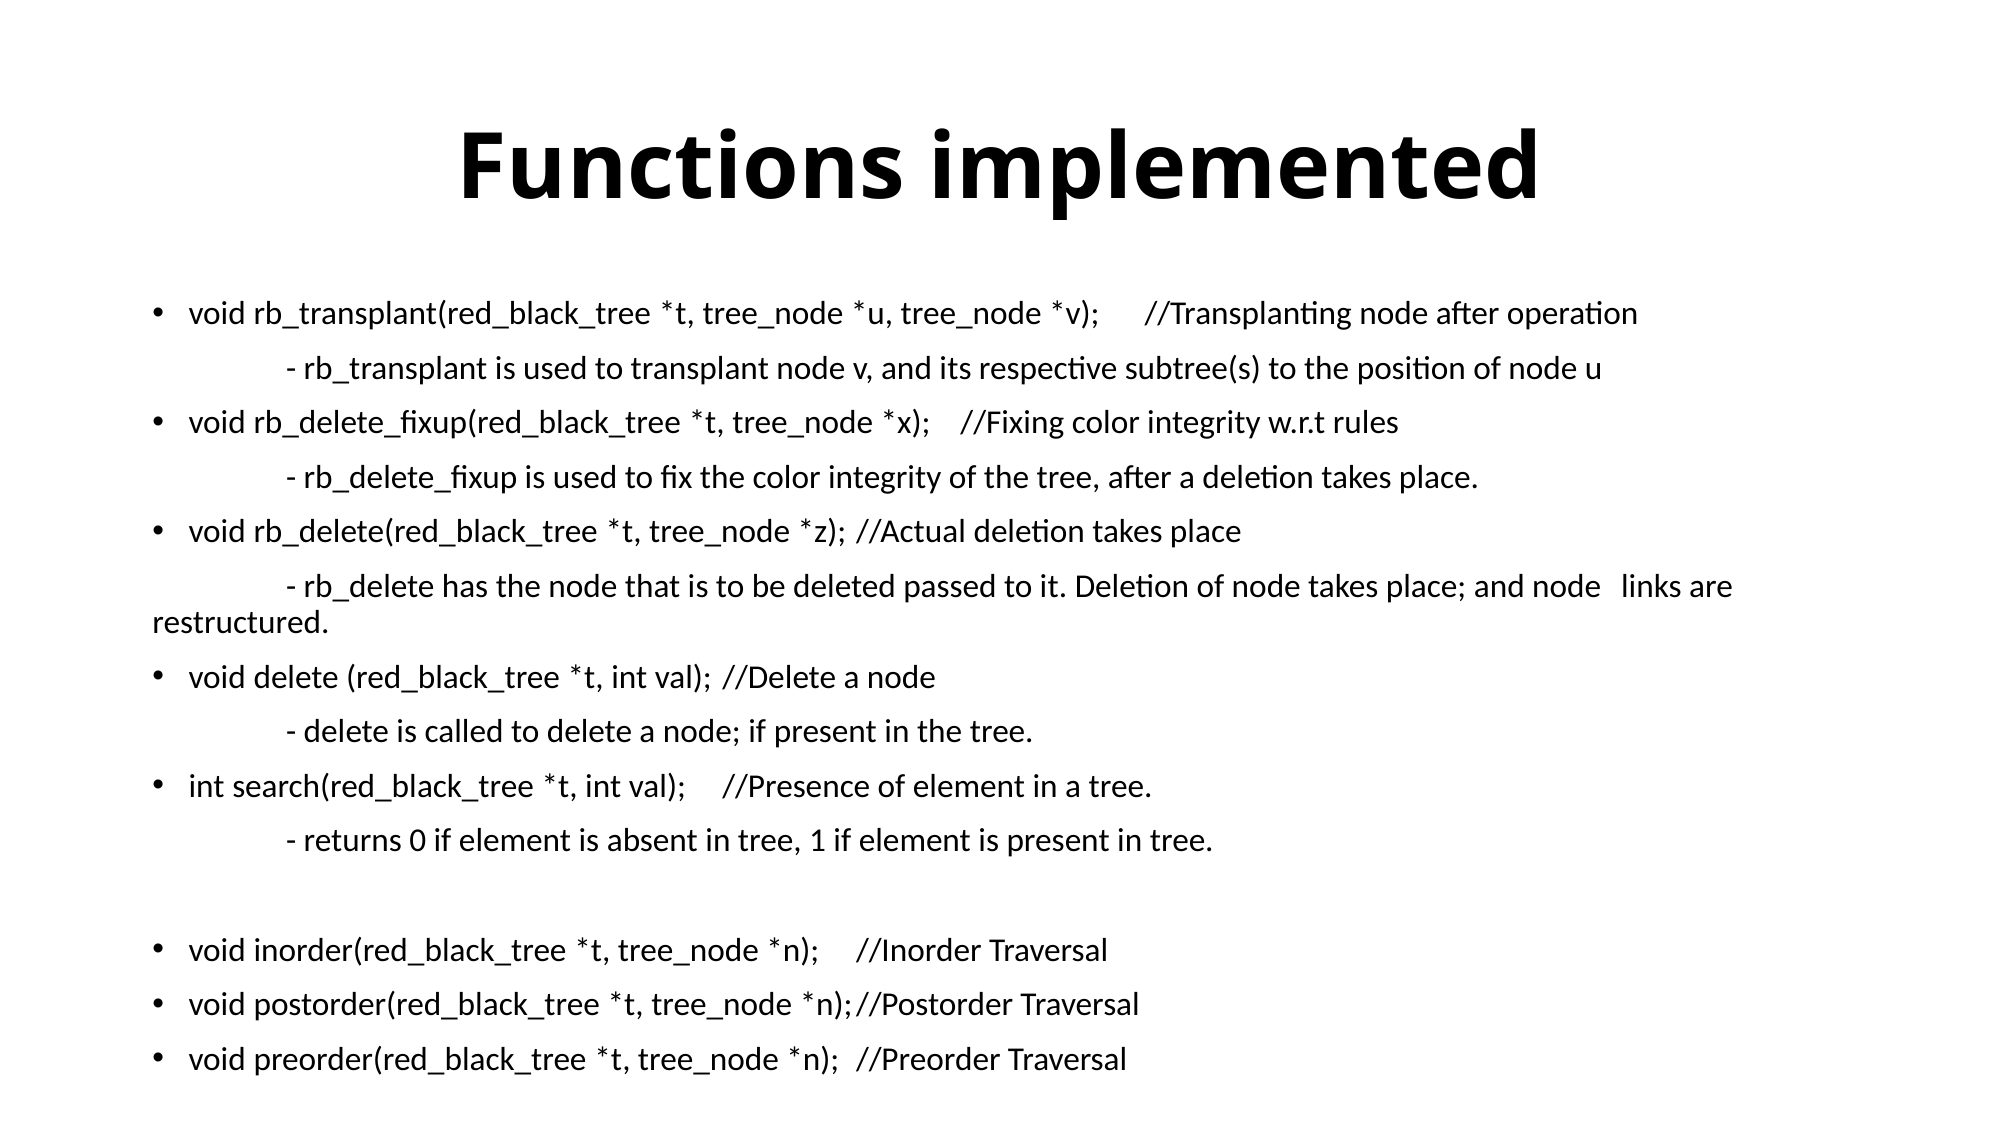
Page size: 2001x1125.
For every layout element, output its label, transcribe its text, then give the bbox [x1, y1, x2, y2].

title Functions implemented [137, 59, 1863, 278]
list void rb_transplant(red_black_tree *t, tree_node *u, tree_node *v); //Transplanting node after operation - rb_transplant is used to transplant node v, and its respective subtree(s) to the position of node u void rb_delete_fixup(red_black_tree *t, tree_node *x); //Fixing color integrity w.r.t rules - rb_delete_fixup is used to fix the color integrity of the tree, after a deletion takes place. void rb_delete(red_black_tree *t, tree_node *z); //Actual deletion takes place - rb_delete has the node that is to be deleted passed to it. Deletion of node takes place; and node links are restructured. void delete (red_black_tree *t, int val); //Delete a node - delete is called to delete a node; if present in the tree. int search(red_black_tree *t, int val); //Presence of element in a tree. - returns 0 if element is absent in tree, 1 if element is present in tree. void inorder(red_black_tree *t, tree_node *n); //Inorder Traversal void postorder(red_black_tree *t, tree_node *n); //Postorder Traversal void preorder(red_black_tree *t, tree_node *n); //Preorder Traversal [137, 288, 1863, 1093]
